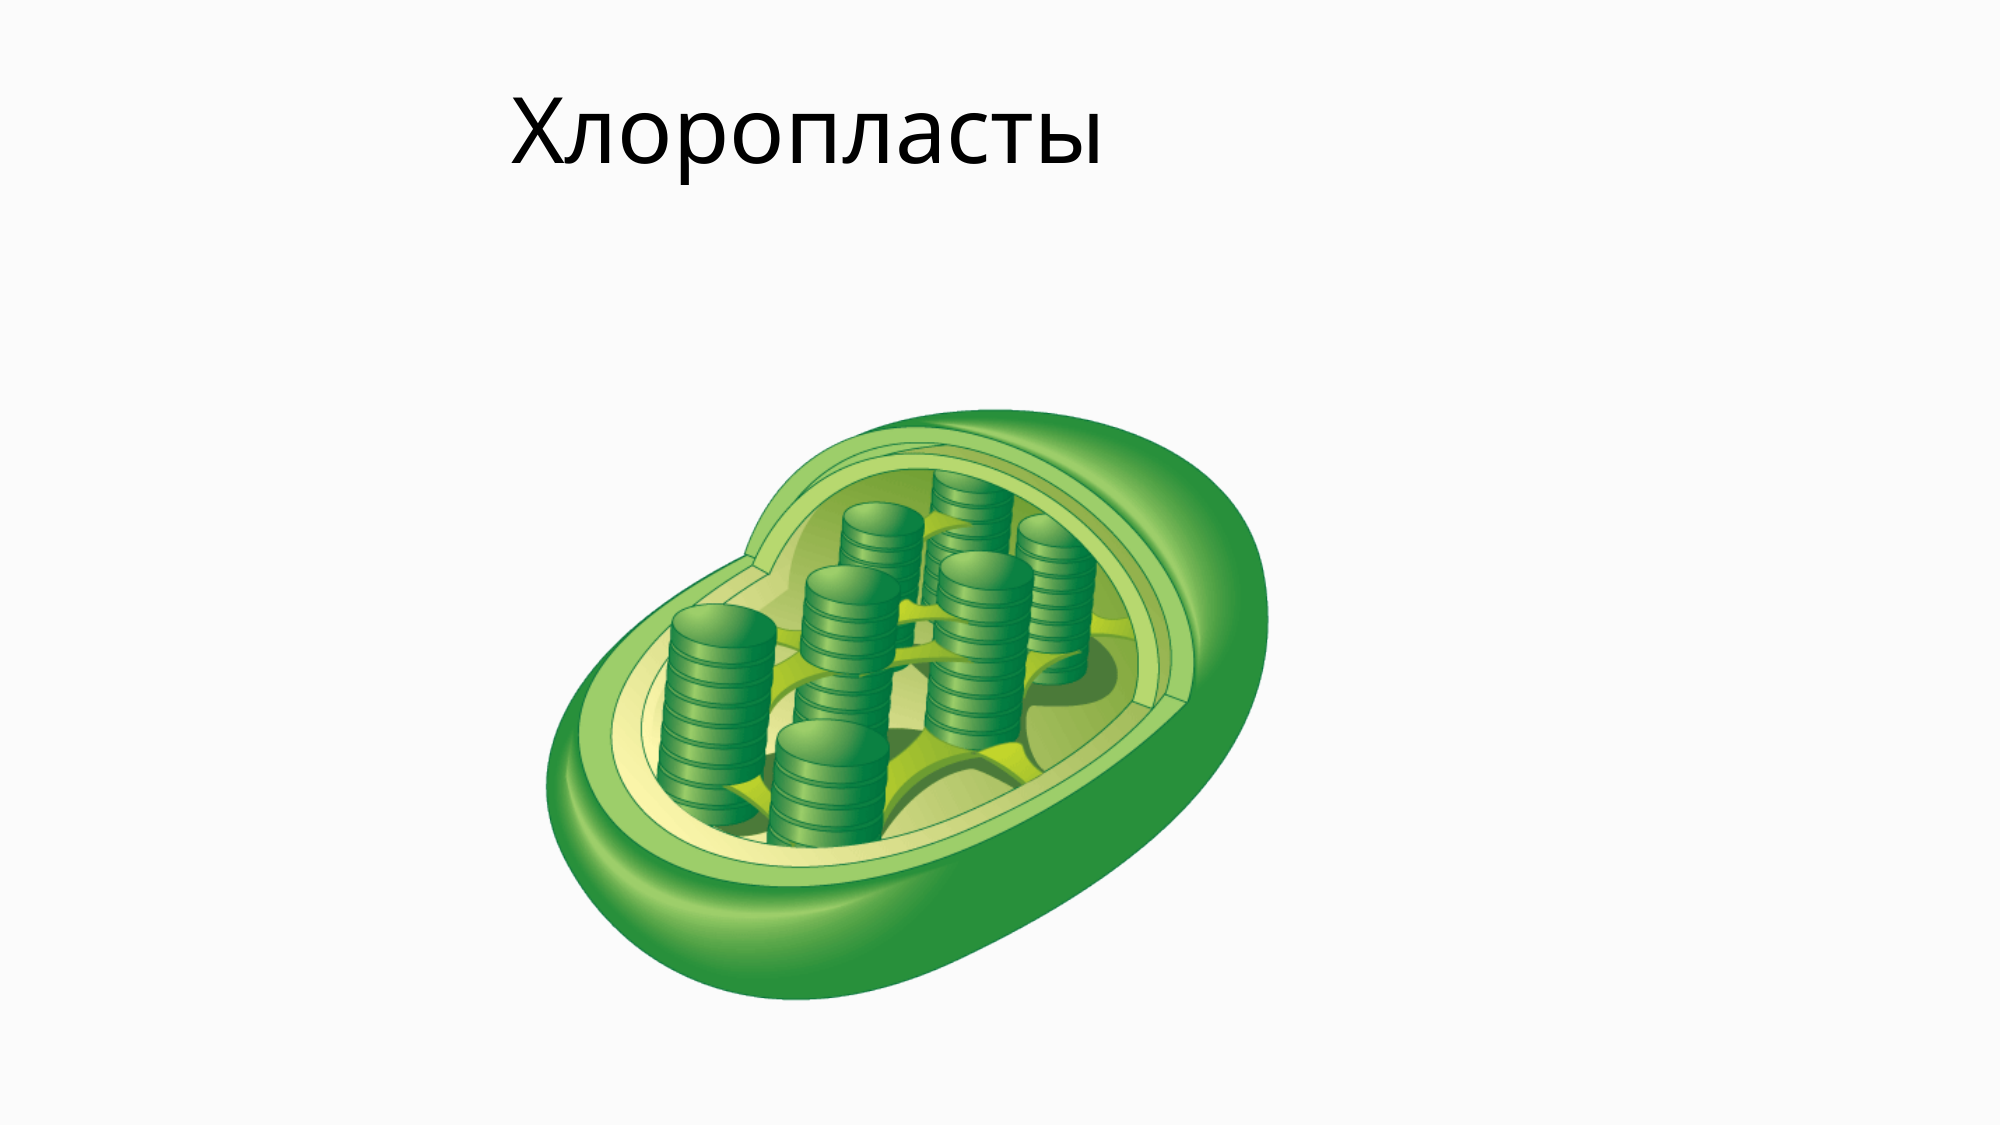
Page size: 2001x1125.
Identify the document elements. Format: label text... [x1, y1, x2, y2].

picture [459, 399, 1353, 1011]
title Хлоропласты [511, 71, 1384, 292]
